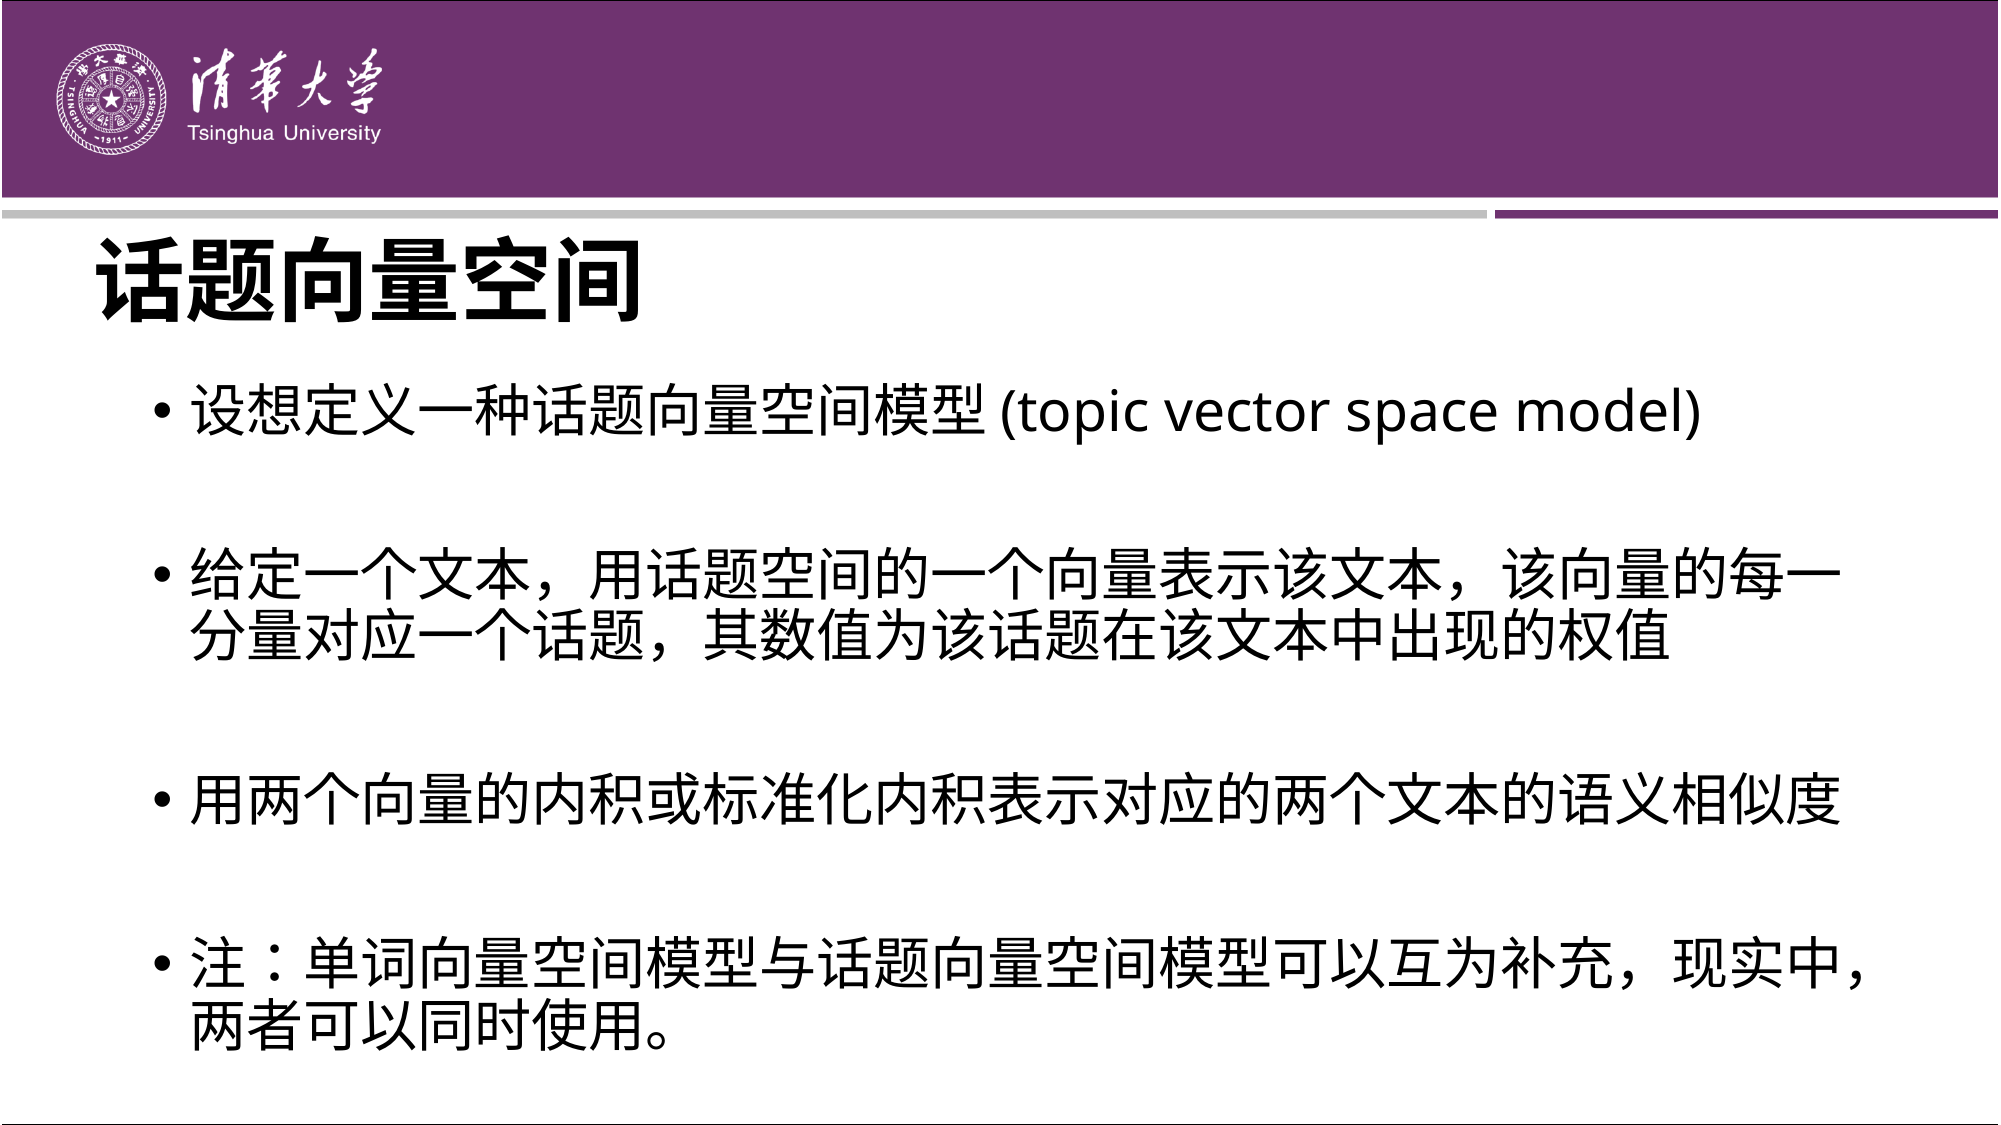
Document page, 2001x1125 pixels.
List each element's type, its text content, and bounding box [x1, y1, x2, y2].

title 话题向量空间 [78, 176, 673, 394]
list 设想定义一种话题向量空间模型(topic vector space model) 给定一个文本，用话题空间的一个向量表示该文本，该向量的每一分量对应一个话题，其数值为该话题在该文本中出现的权值 用两个向量的内积或标准化内积表示对应的两个文本的语义相似度 注：单词向量空间模型与话题向量空间模型可以互为补充，现实中，两者可以同时使用。 [137, 374, 1863, 1089]
picture [2, 0, 1998, 1125]
